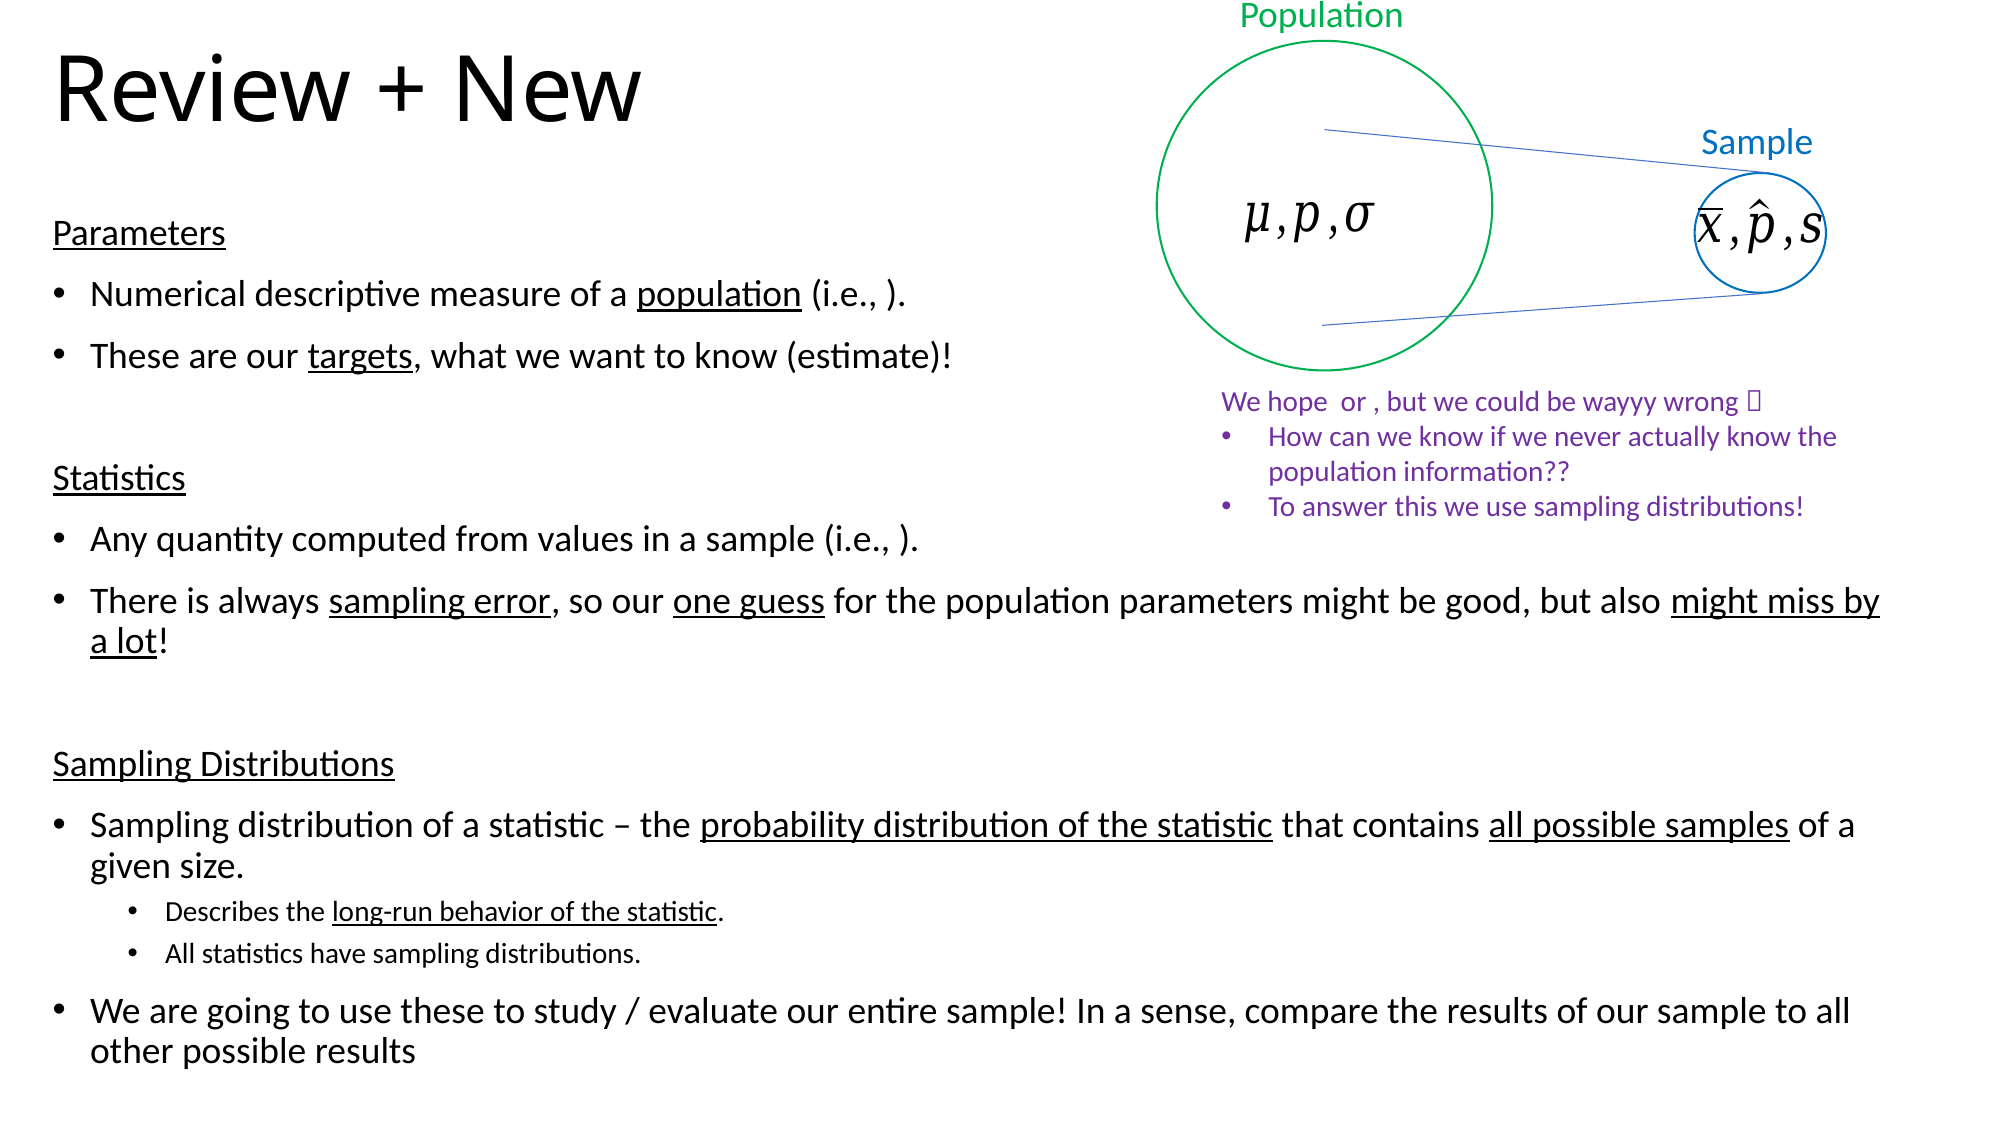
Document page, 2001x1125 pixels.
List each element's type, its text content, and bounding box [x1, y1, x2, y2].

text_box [1156, 0, 1963, 532]
title Review + New [37, 0, 1156, 201]
